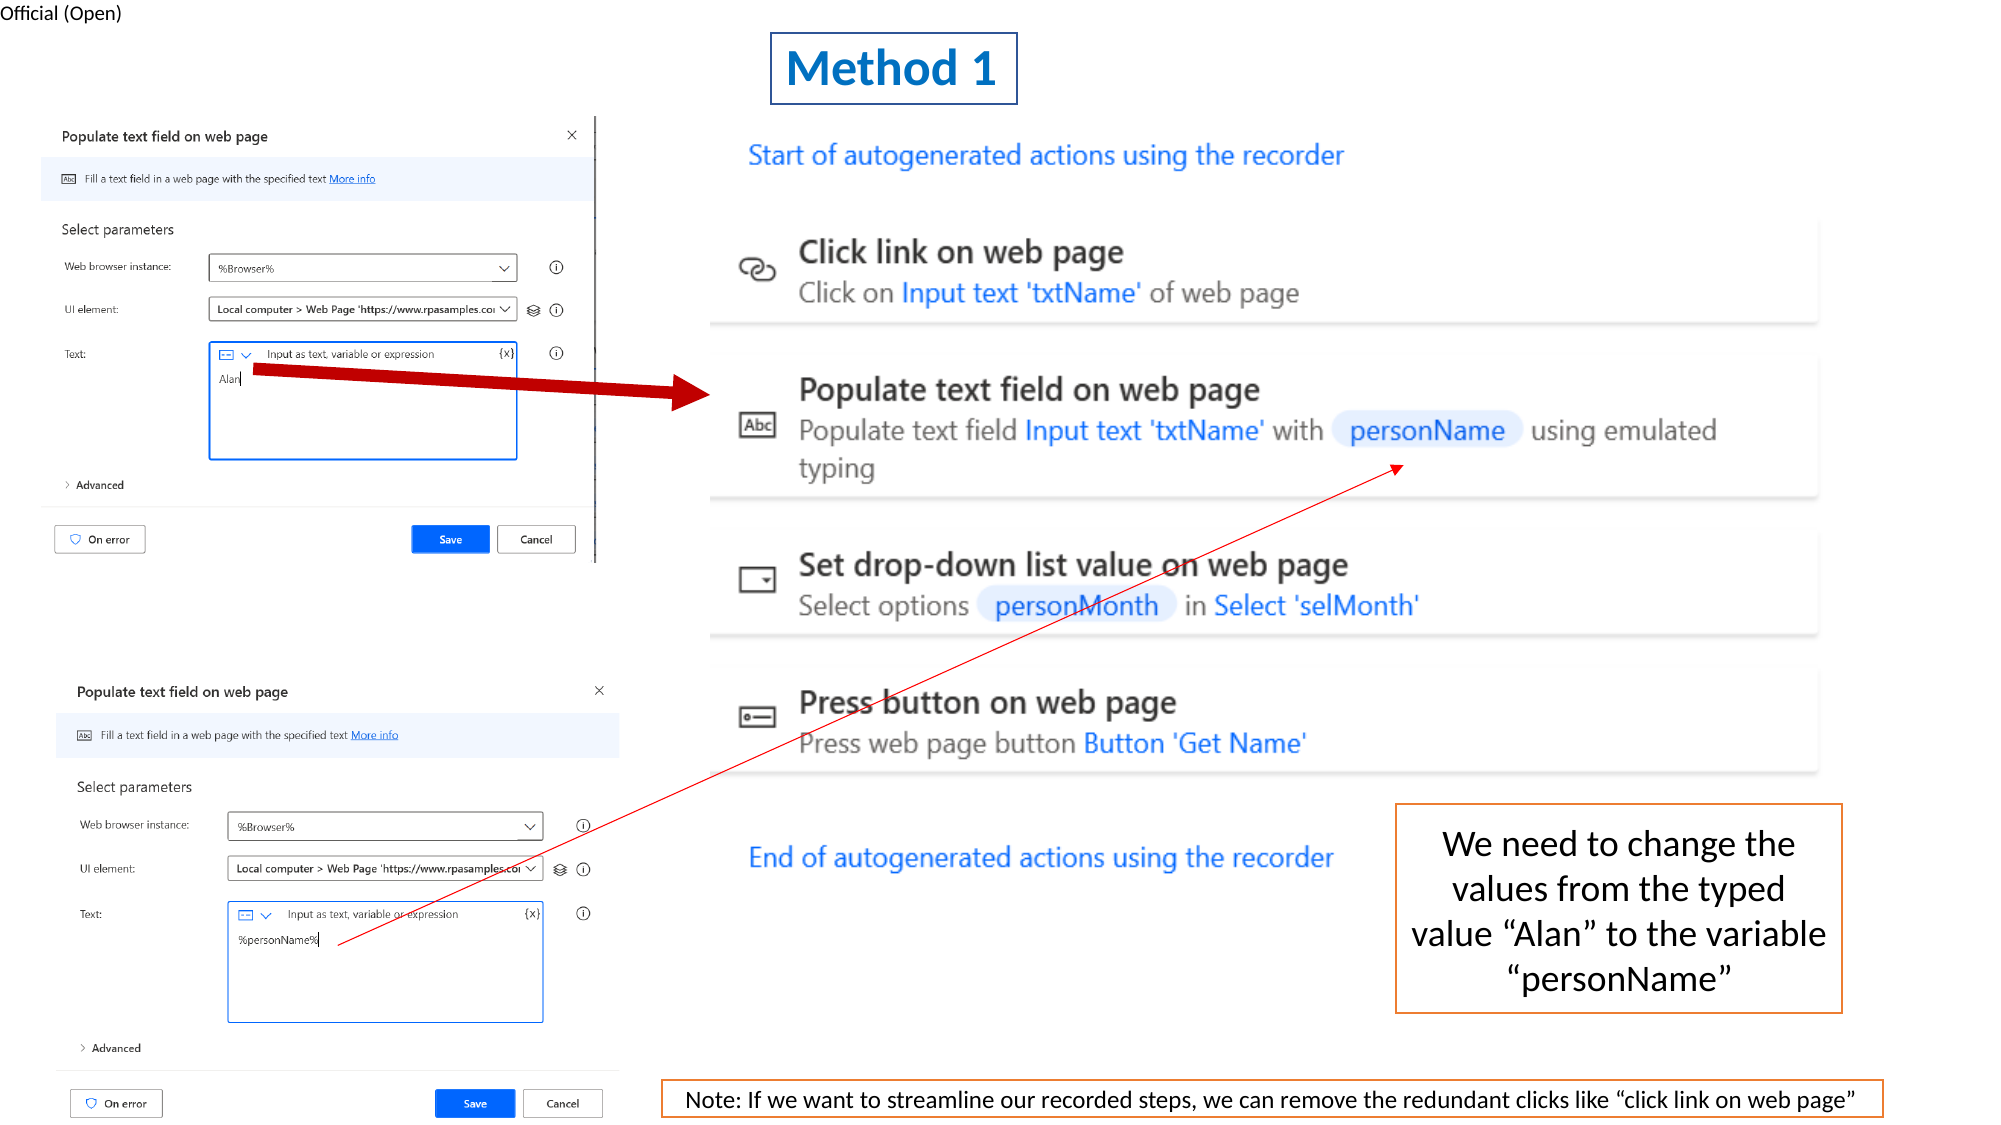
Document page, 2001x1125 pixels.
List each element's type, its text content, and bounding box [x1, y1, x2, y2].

picture [710, 104, 1830, 908]
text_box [253, 368, 711, 395]
text_box Method 1 [770, 32, 1018, 104]
picture [40, 116, 597, 563]
text_box Note: If we want to streamline our recorded steps, we can remove the redundant clicks like “click link on web page” [661, 1079, 1884, 1118]
picture [55, 681, 620, 1118]
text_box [337, 465, 1404, 946]
text_box We need to change the values from the typed value “Alan” to the variable “personName” [1395, 803, 1843, 1014]
